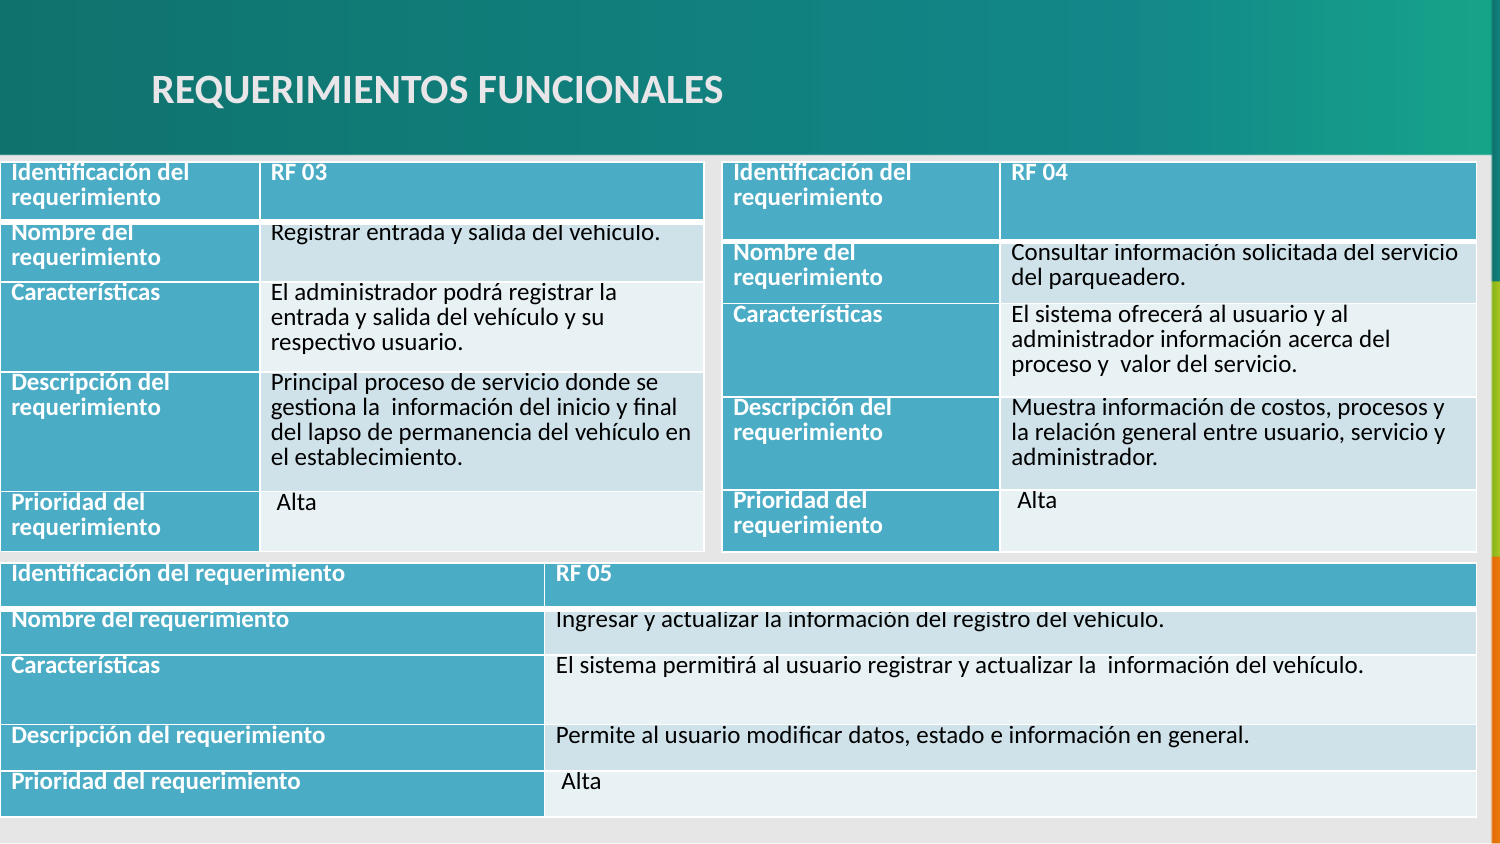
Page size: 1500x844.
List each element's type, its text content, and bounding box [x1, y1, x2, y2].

table_cell Nombre del requerimiento [1, 225, 259, 281]
table_cell Prioridad del requerimiento [1, 492, 259, 551]
table_cell Alta [1001, 491, 1476, 551]
table_header Identificación del requerimiento [1, 163, 259, 219]
text_box REQUERIMIENTOS FUNCIONALES [136, 54, 750, 120]
table_header RF 05 [545, 564, 1476, 606]
table_cell El sistema permitirá al usuario registrar y actualizar la información del vehículo. [545, 656, 1476, 724]
table_cell Permite al usuario modificar datos, estado e información en general. [545, 725, 1476, 770]
table_cell Muestra información de costos, procesos y la relación general entre usuario, servicio y administrador. [1001, 398, 1476, 489]
table_cell Alta [545, 772, 1476, 816]
table_cell Descripción del requerimiento [723, 398, 999, 489]
table_cell Prioridad del requerimiento [1, 772, 544, 816]
table_cell Ingresar y actualizar la información del registro del vehículo. [545, 612, 1476, 654]
table_cell Registrar entrada y salida del vehículo. [261, 225, 703, 281]
table_cell Descripción del requerimiento [1, 373, 259, 491]
table_cell Alta [261, 492, 703, 551]
table_cell El administrador podrá registrar la entrada y salida del vehículo y su respectivo usuario. [261, 283, 703, 371]
table_header RF 03 [261, 163, 703, 219]
picture [0, 0, 1500, 844]
table_cell Características [723, 304, 999, 396]
table_header Identificación del requerimiento [723, 163, 999, 239]
table_cell Características [1, 283, 259, 371]
table_cell Descripción del requerimiento [1, 725, 544, 770]
table_cell Características [1, 656, 544, 724]
table_cell Nombre del requerimiento [1, 612, 544, 654]
table_cell Prioridad del requerimiento [723, 491, 999, 551]
table_cell Nombre del requerimiento [723, 244, 999, 303]
table_cell El sistema ofrecerá al usuario y al administrador información acerca del proceso y valor del servicio. [1001, 304, 1476, 396]
table_cell Consultar información solicitada del servicio del parqueadero. [1001, 244, 1476, 303]
table_header RF 04 [1001, 163, 1476, 239]
table_header Identificación del requerimiento [1, 564, 544, 606]
table_cell Principal proceso de servicio donde se gestiona la información del inicio y final del lapso de permanencia del vehículo en el establecimiento. [261, 373, 703, 491]
